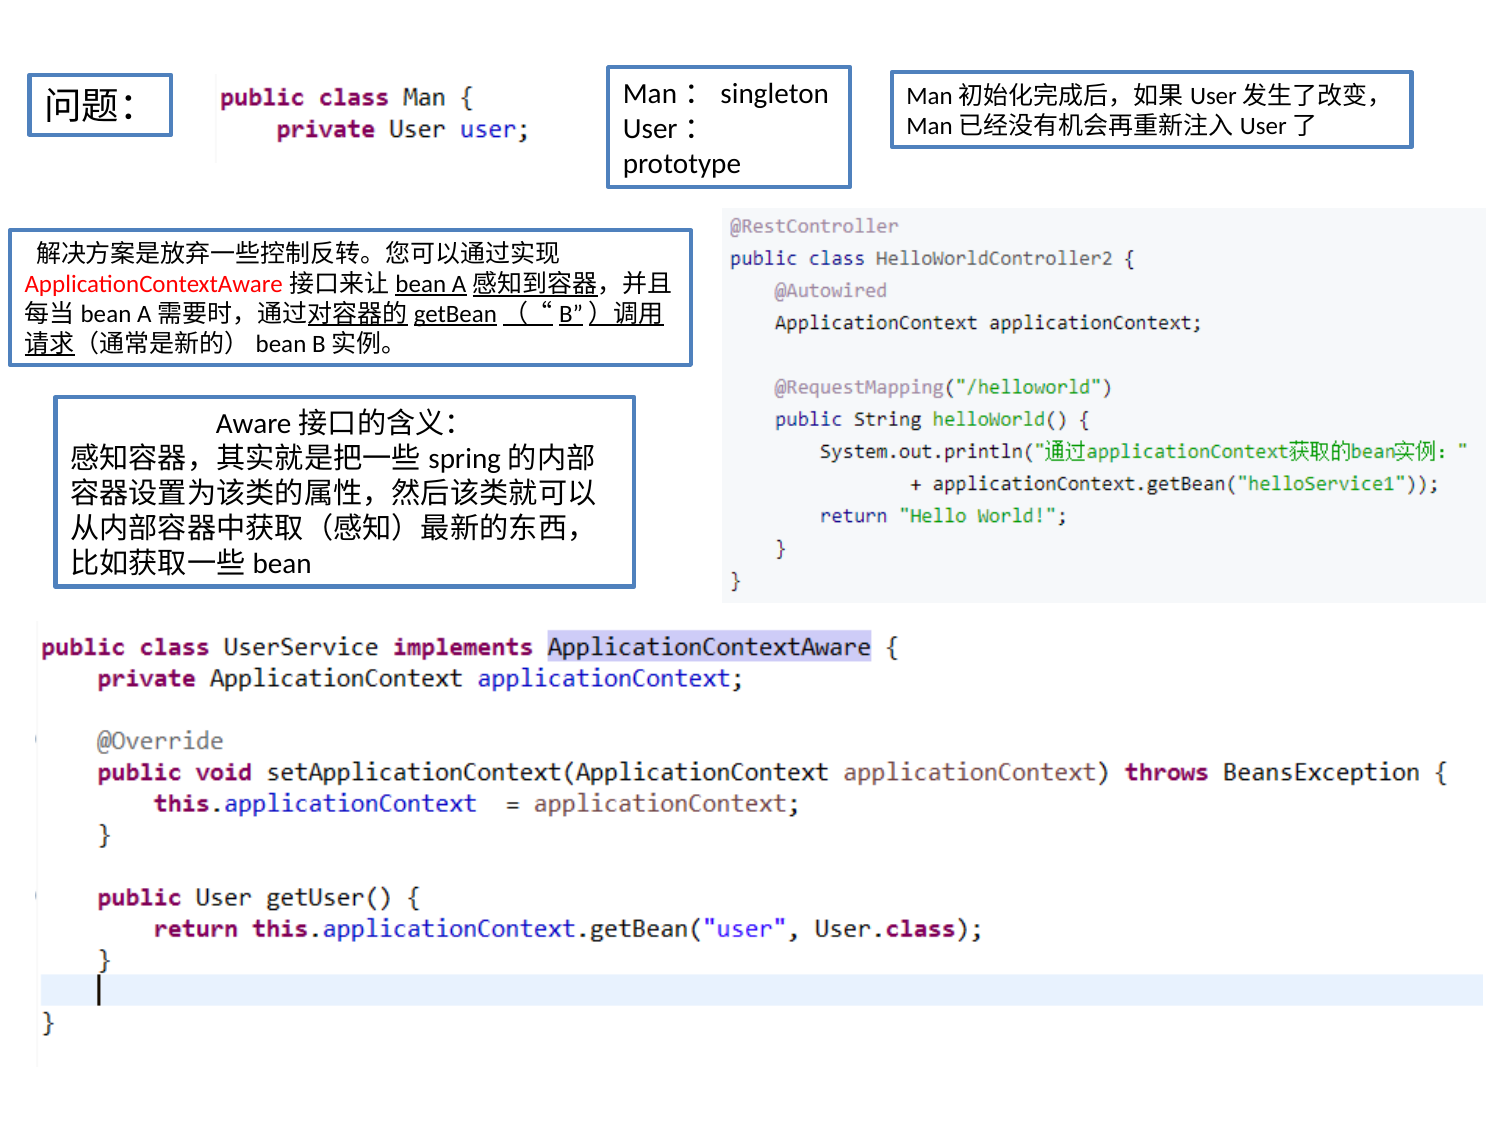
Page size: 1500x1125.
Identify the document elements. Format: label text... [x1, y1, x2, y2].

text_box Aware接口的含义： 感知容器，其实就是把一些spring的内部容器设置为该类的属性，然后该类就可以从内部容器中获取（感知）最新的东西，比如获取一些bean [53, 395, 636, 589]
picture [35, 621, 1483, 1068]
text_box Man初始化完成后，如果User发生了改变，Man已经没有机会再重新注入User了 [890, 70, 1414, 149]
text_box 解决方案是放弃一些控制反转。您可以通过实现ApplicationContextAware接口来让bean A感知到容器，并且每当bean A需要时，通过对容器的getBean（“B”）调用请求（通常是新的）bean B实例。 [8, 228, 693, 367]
text_box 问题： [27, 73, 173, 137]
text_box Man：singleton User：prototype [606, 65, 852, 189]
picture [206, 74, 556, 163]
picture [722, 207, 1486, 603]
